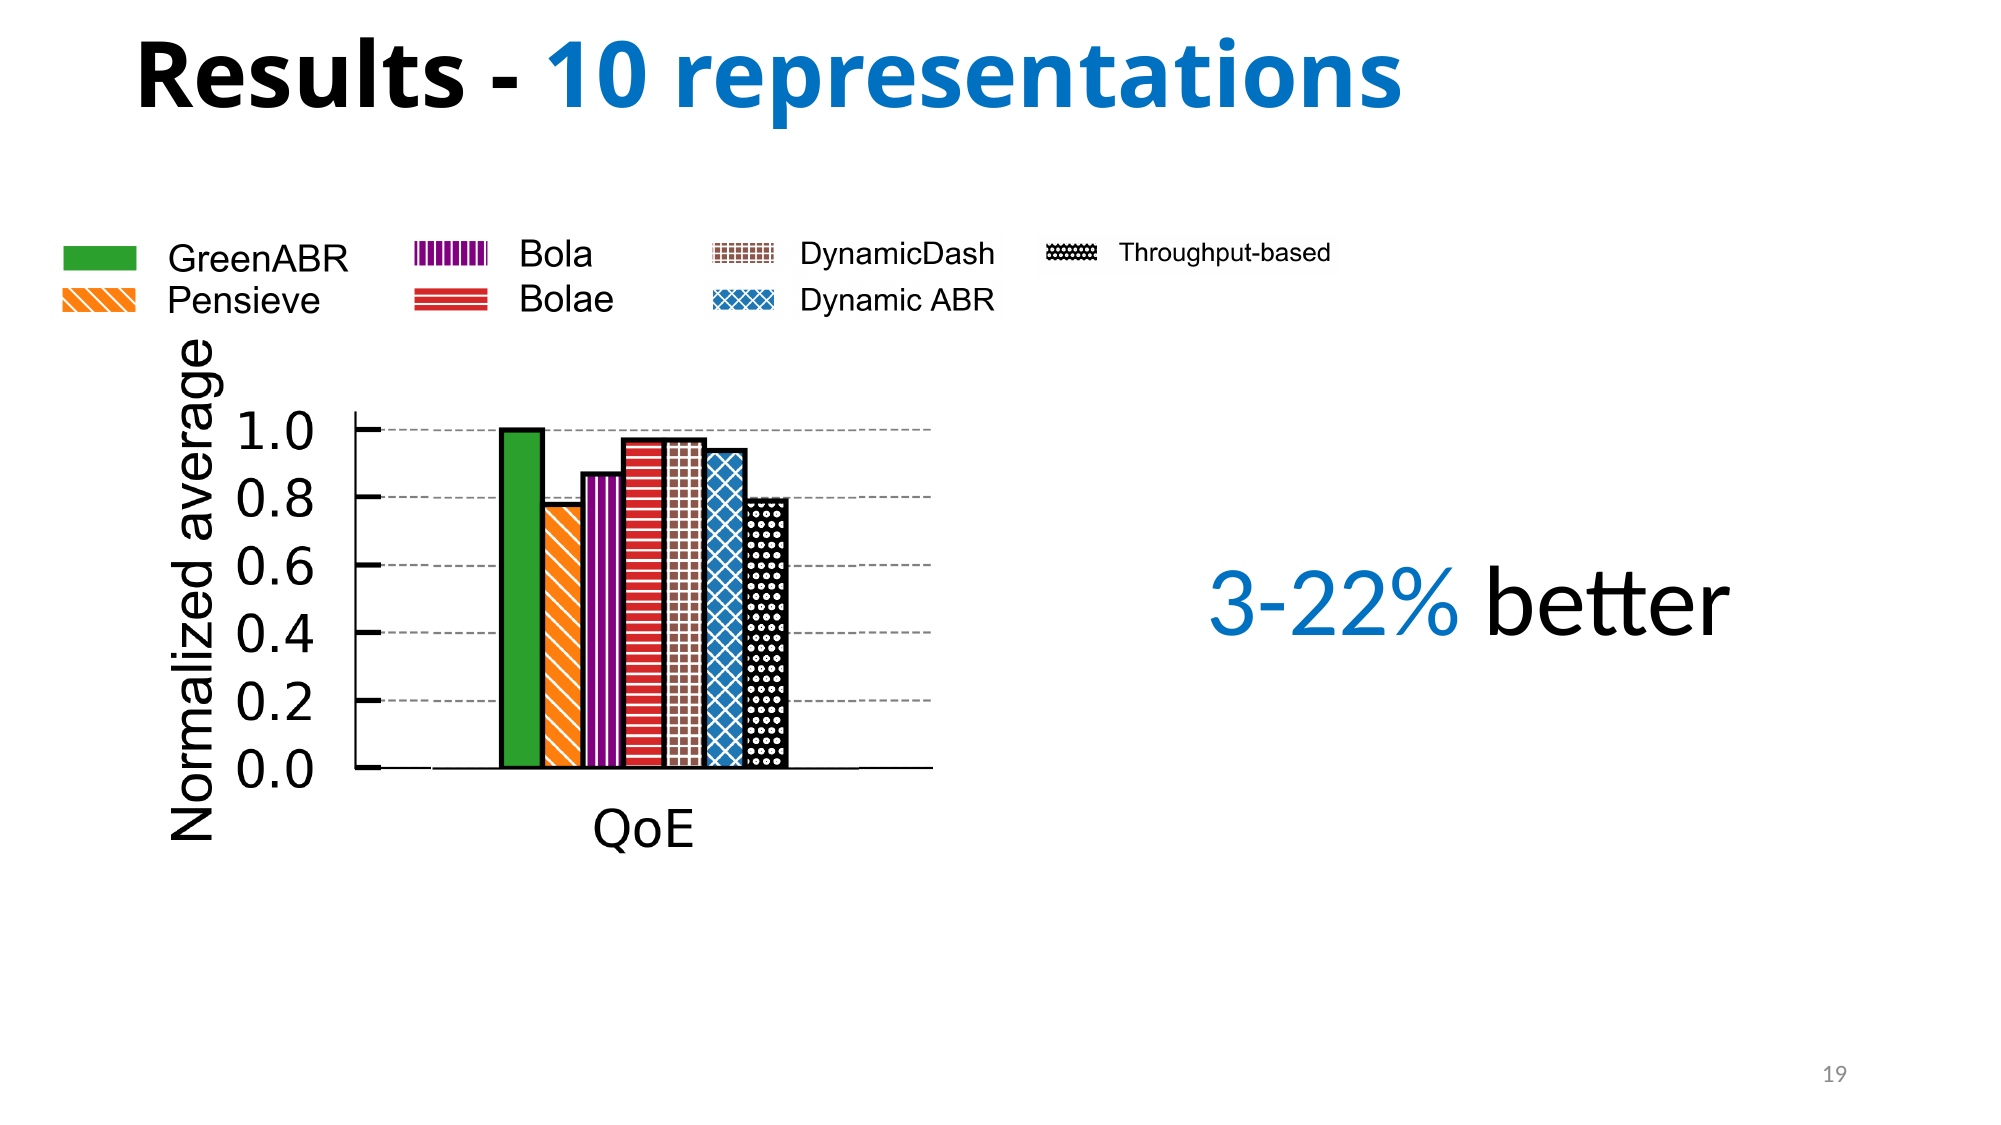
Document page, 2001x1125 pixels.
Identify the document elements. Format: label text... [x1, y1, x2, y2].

slide_number 19 [1412, 1042, 1863, 1103]
title Results - 10 representations [118, 9, 1844, 146]
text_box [54, 234, 1338, 322]
picture [143, 322, 937, 946]
text_box 3-22% better [1192, 528, 1748, 663]
